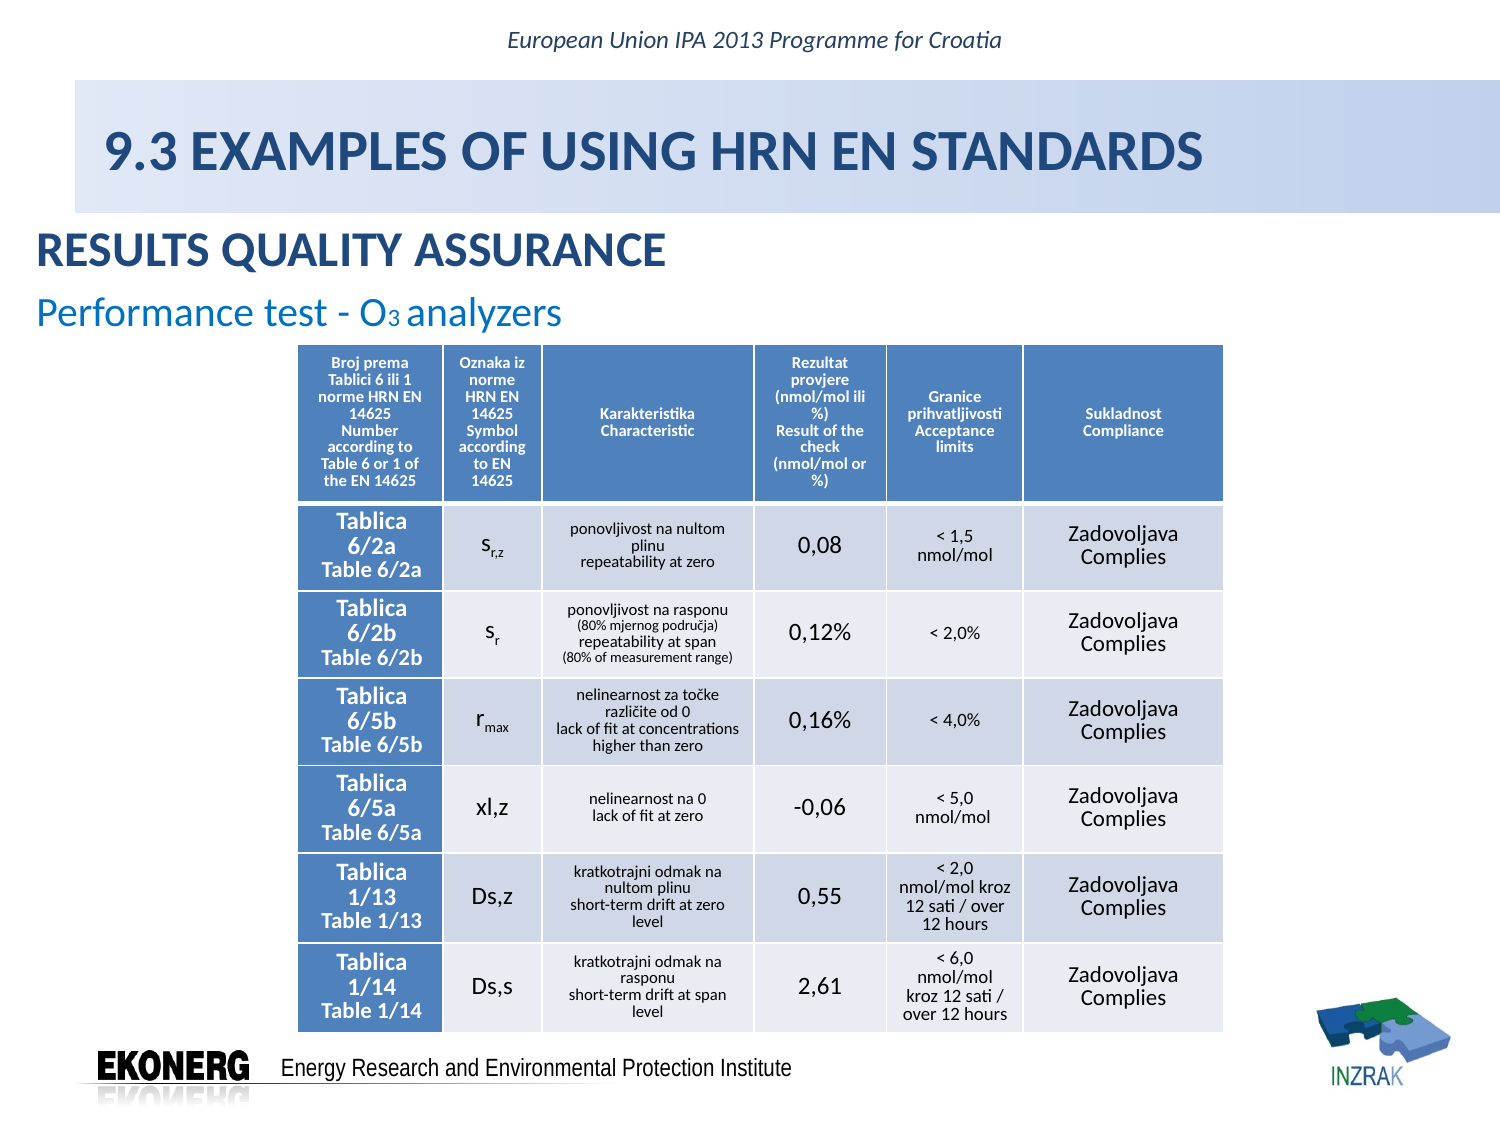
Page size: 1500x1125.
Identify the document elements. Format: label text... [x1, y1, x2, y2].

table_cell < 2,0% [887, 592, 1022, 677]
table_cell ponovljivost na rasponu (80% mjernog područja) repeatability at span (80% of measurement range) [543, 592, 753, 677]
table_cell Tablica 6/5a Table 6/5a [298, 766, 442, 852]
table_header Karakteristika Characteristic [543, 345, 753, 501]
table_header Oznaka iz norme HRN EN 14625 Symbol according to EN 14625 [444, 345, 541, 501]
table_cell Tablica 1/13 Table 1/13 [298, 854, 442, 942]
table_cell < 6,0 nmol/mol kroz 12 sati / over 12 hours [887, 944, 1022, 1032]
table_cell 0,16% [755, 679, 886, 765]
table_cell nelinearnost za točke različite od 0 lack of fit at concentrations higher than zero [543, 679, 753, 765]
table_cell kratkotrajni odmak na rasponu short-term drift at span level [543, 944, 753, 1032]
text_box European Union IPA 2013 Programme for Croatia [21, 16, 1489, 62]
table_cell < 1,5 nmol/mol [887, 506, 1022, 590]
table_header Broj prema Tablici 6 ili 1 norme HRN EN 14625 Number according to Table 6 or 1 of the EN 14625 [298, 345, 442, 501]
table_cell sr,z [444, 506, 541, 590]
table_cell nelinearnost na 0 lack of fit at zero [543, 766, 753, 852]
table_cell < 2,0 nmol/mol kroz 12 sati / over 12 hours [887, 854, 1022, 942]
table_cell 0,12% [755, 592, 886, 677]
table_cell sr [444, 592, 541, 677]
table_cell xl,z [444, 766, 541, 852]
table_cell rmax [444, 679, 541, 765]
table_cell Tablica 6/5b Table 6/5b [298, 679, 442, 765]
table_cell Zadovoljava Complies [1024, 944, 1223, 1032]
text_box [61, 1038, 636, 1112]
table_cell Zadovoljava Complies [1024, 506, 1223, 590]
table_header Granice prihvatljivosti Acceptance limits [887, 345, 1022, 501]
table_cell 0,55 [755, 854, 886, 942]
title 9.3 EXAMPLES OF USING HRN EN STANDARDS [75, 80, 1500, 213]
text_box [72, 1043, 812, 1112]
table_cell Zadovoljava Complies [1024, 679, 1223, 765]
table_cell < 5,0 nmol/mol [887, 766, 1022, 852]
text_box RESULTS QUALITY ASSURANCE Performance test - O3 analyzers [21, 209, 1451, 343]
table_cell Ds,s [444, 944, 541, 1032]
table_cell Zadovoljava Complies [1024, 854, 1223, 942]
table_cell Tablica 1/14 Table 1/14 [298, 944, 442, 1032]
table_cell 0,08 [755, 506, 886, 590]
text_box [74, 343, 1447, 1040]
table_cell -0,06 [755, 766, 886, 852]
table_cell 2,61 [755, 944, 886, 1032]
table_cell Zadovoljava Complies [1024, 766, 1223, 852]
picture [1315, 996, 1451, 1093]
table_header Sukladnost Compliance [1024, 345, 1223, 501]
table_header Rezultat provjere (nmol/mol ili %) Result of the check (nmol/mol or %) [755, 345, 886, 501]
table_cell Ds,z [444, 854, 541, 942]
table_cell Tablica 6/2b Table 6/2b [298, 592, 442, 677]
table_cell Tablica 6/2a Table 6/2a [298, 506, 442, 590]
table_cell < 4,0% [887, 679, 1022, 765]
table_cell kratkotrajni odmak na nultom plinu short-term drift at zero level [543, 854, 753, 942]
table_cell ponovljivost na nultom plinu repeatability at zero [543, 506, 753, 590]
table_cell Zadovoljava Complies [1024, 592, 1223, 677]
